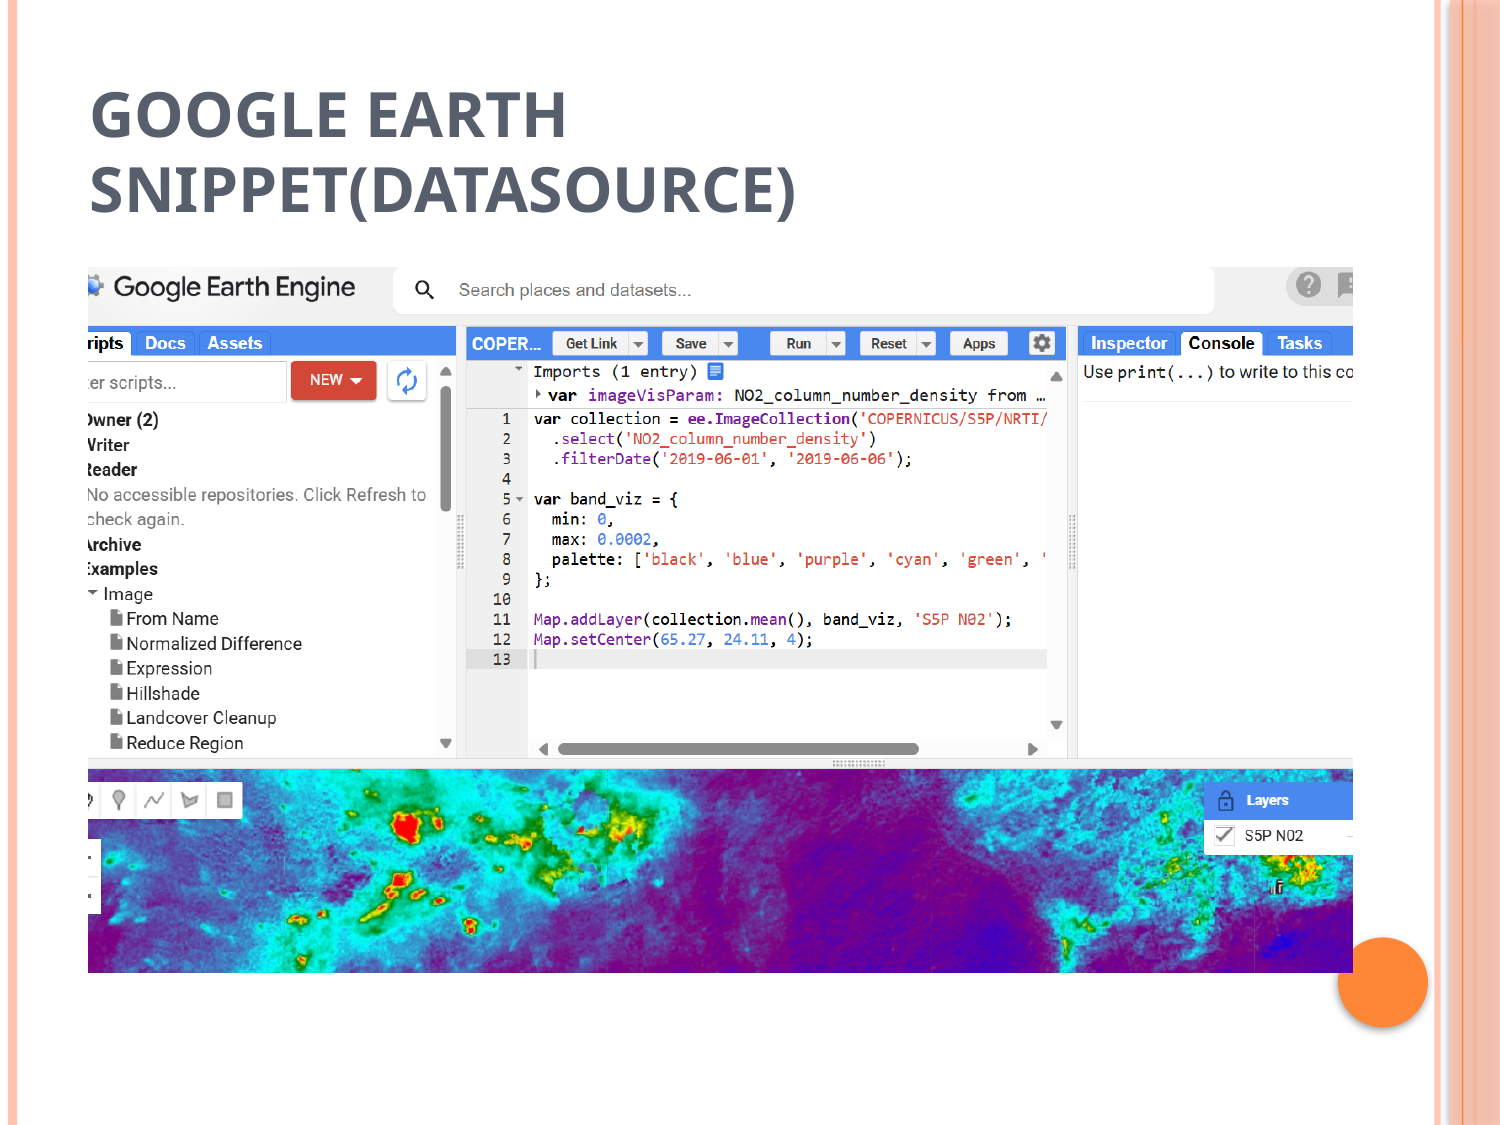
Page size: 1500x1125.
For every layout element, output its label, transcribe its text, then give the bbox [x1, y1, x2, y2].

picture [87, 266, 1353, 973]
title GOOGLE EARTH SNIPPET(DATASOURCE) [75, 45, 1294, 233]
